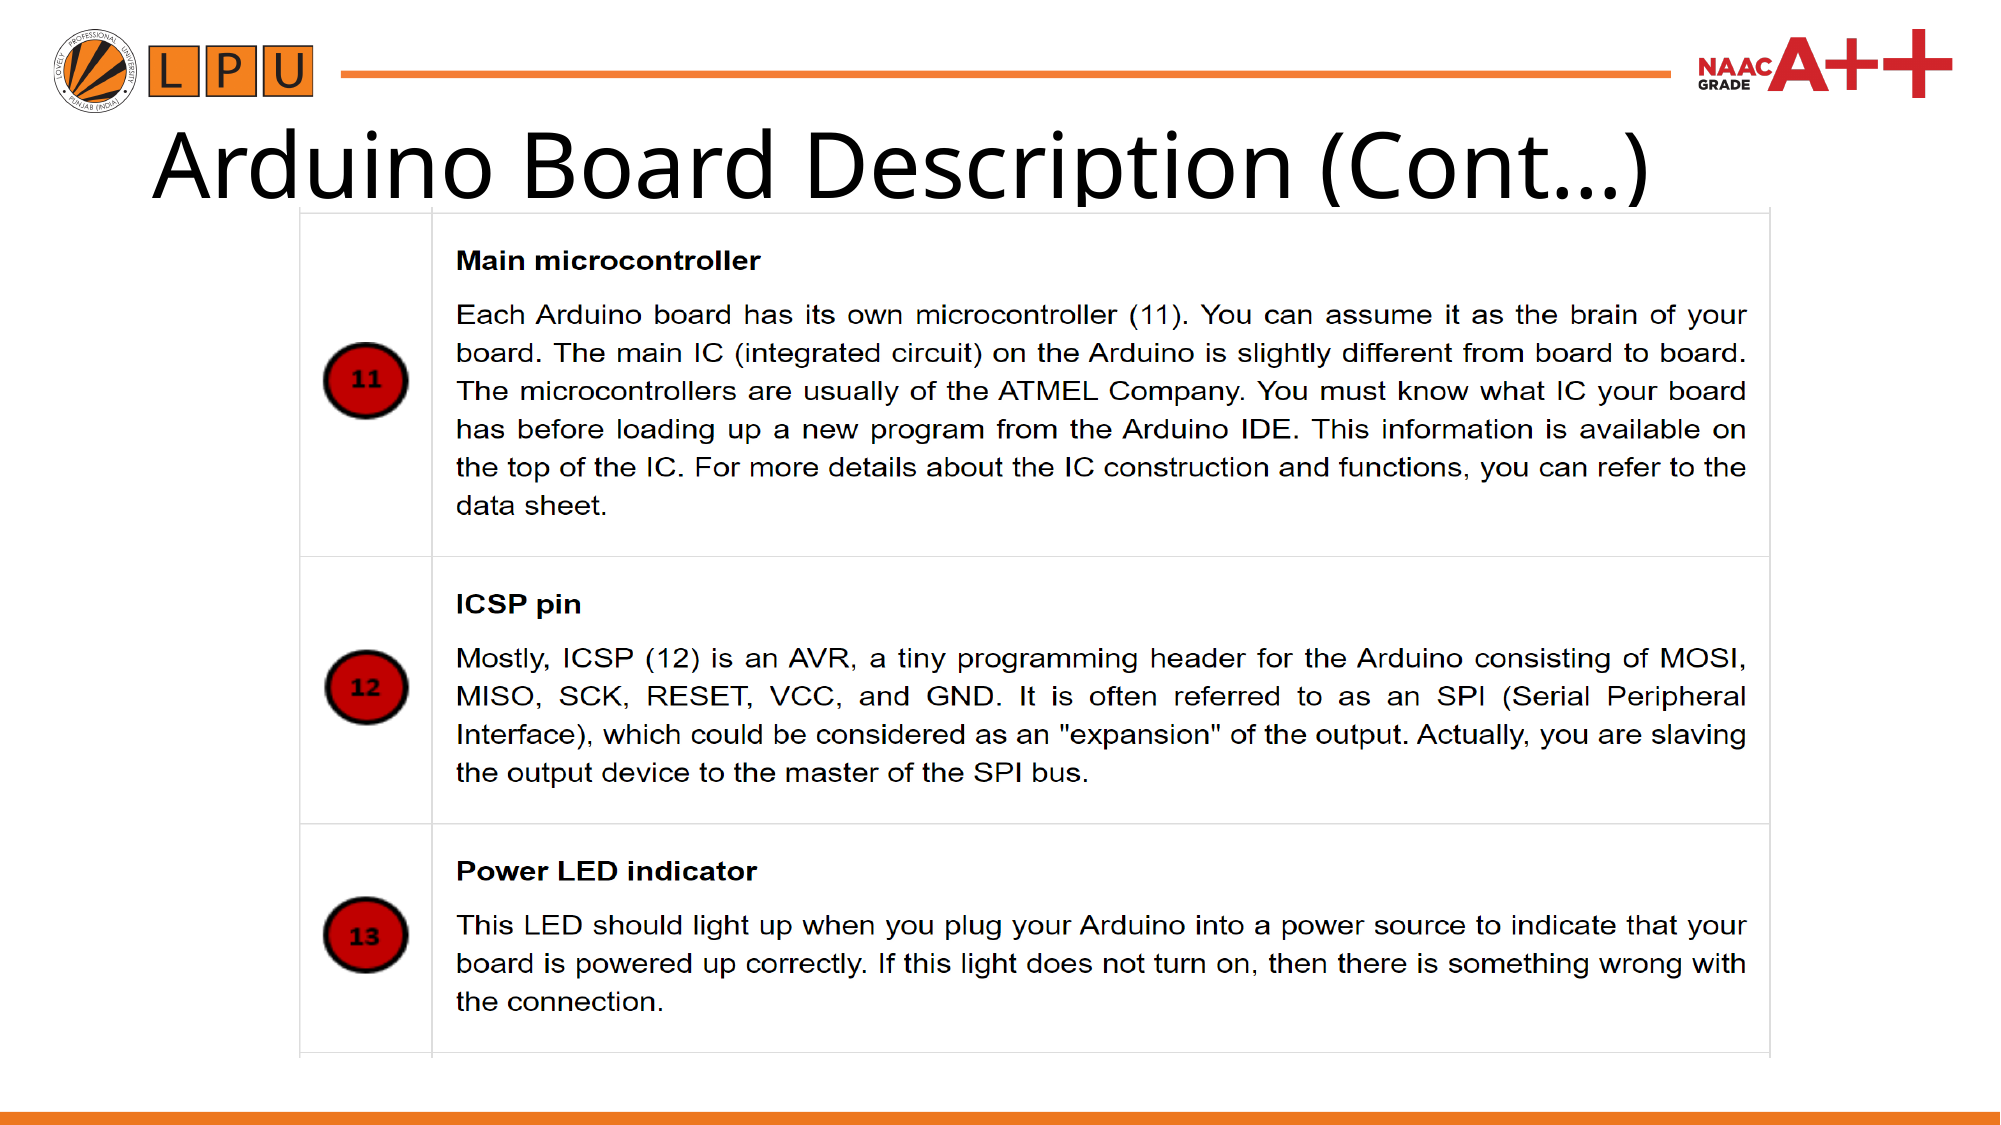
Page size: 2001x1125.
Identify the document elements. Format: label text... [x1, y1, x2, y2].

title Arduino Board Description (Cont…) [137, 59, 1863, 278]
picture [291, 206, 1777, 1058]
